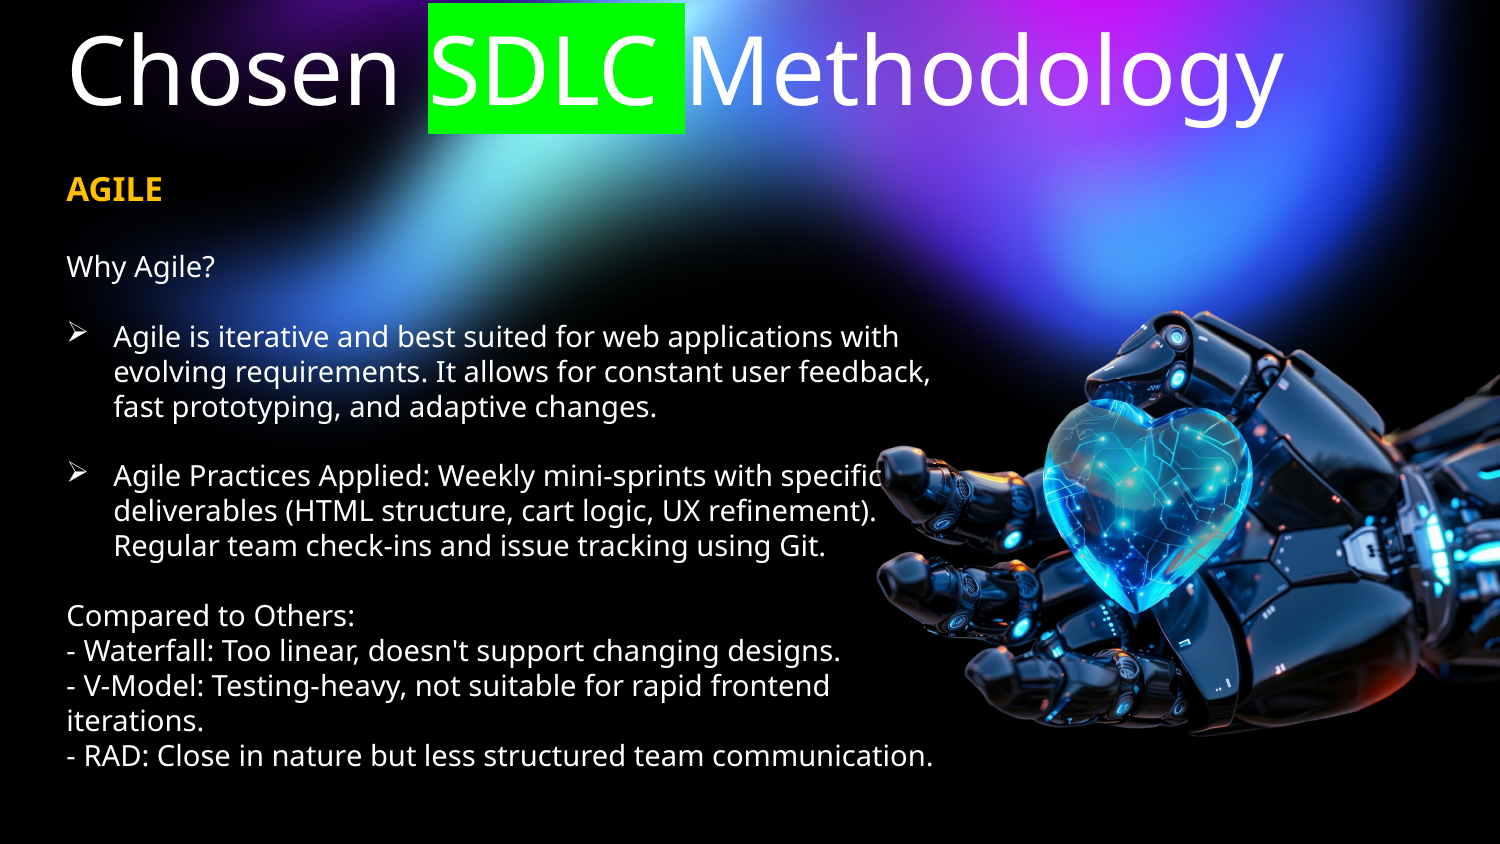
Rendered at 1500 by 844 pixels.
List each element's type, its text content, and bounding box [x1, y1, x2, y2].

title Chosen SDLC Methodology [51, 24, 1439, 141]
picture [0, 0, 1500, 844]
subtitle AGILE Why Agile? Agile is iterative and best suited for web applications with evolving requirements. It allows for constant user feedback, fast prototyping, and adaptive changes. Agile Practices Applied: Weekly mini-sprints with specific deliverables (HTML structure, cart logic, UX refinement). Regular team check-ins and issue tracking using Git. Compared to Others: - Waterfall: Too linear, doesn't support changing designs. - V-Model: Testing-heavy, not suitable for rapid frontend iterations. - RAD: Close in nature but less structured team communication. [51, 153, 950, 844]
